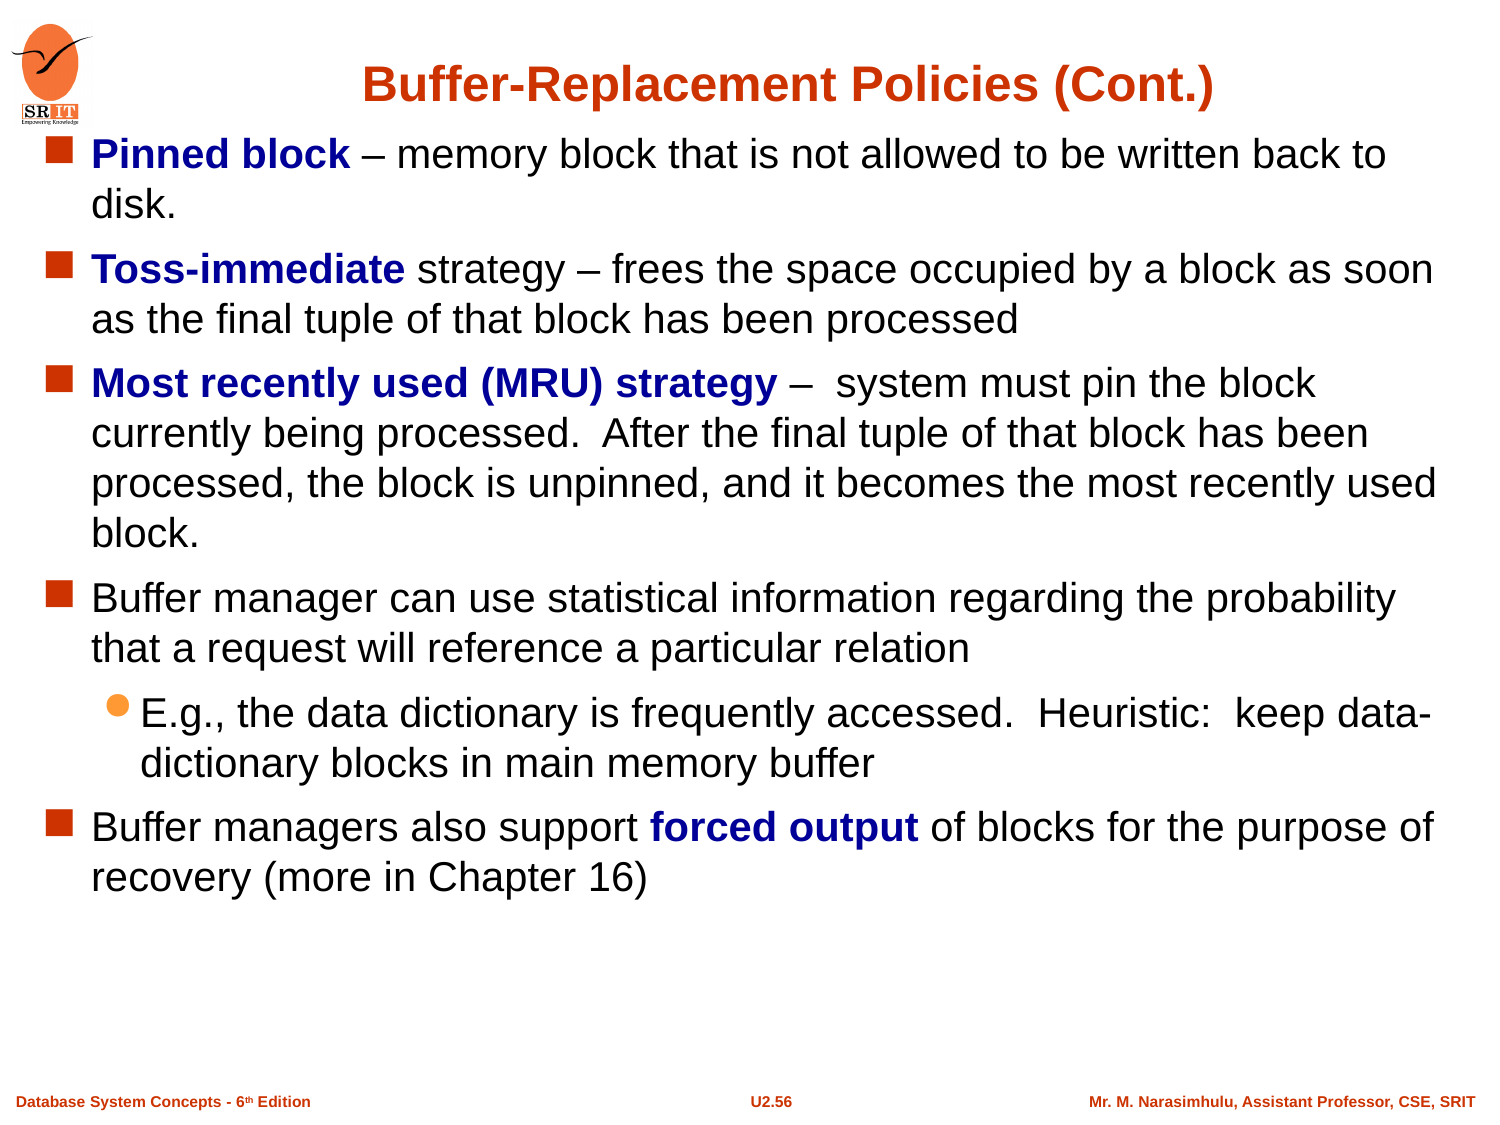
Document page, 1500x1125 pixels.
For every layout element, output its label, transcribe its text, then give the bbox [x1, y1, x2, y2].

title Buffer-Replacement Policies (Cont.) [125, 18, 1452, 119]
list Pinned block – memory block that is not allowed to be written back to disk. Toss-immediate strategy – frees the space occupied by a block as soon as the final tuple of that block has been processed Most recently used (MRU) strategy – system must pin the block currently being processed. After the final tuple of that block has been processed, the block is unpinned, and it becomes the most recently used block. Buffer manager can use statistical information regarding the probability that a request will reference a particular relation E.g., the data dictionary is frequently accessed. Heuristic: keep data-dictionary blocks in main memory buffer Buffer managers also support forced output of blocks for the purpose of recovery (more in Chapter 16) [33, 119, 1471, 1052]
picture [11, 19, 93, 128]
